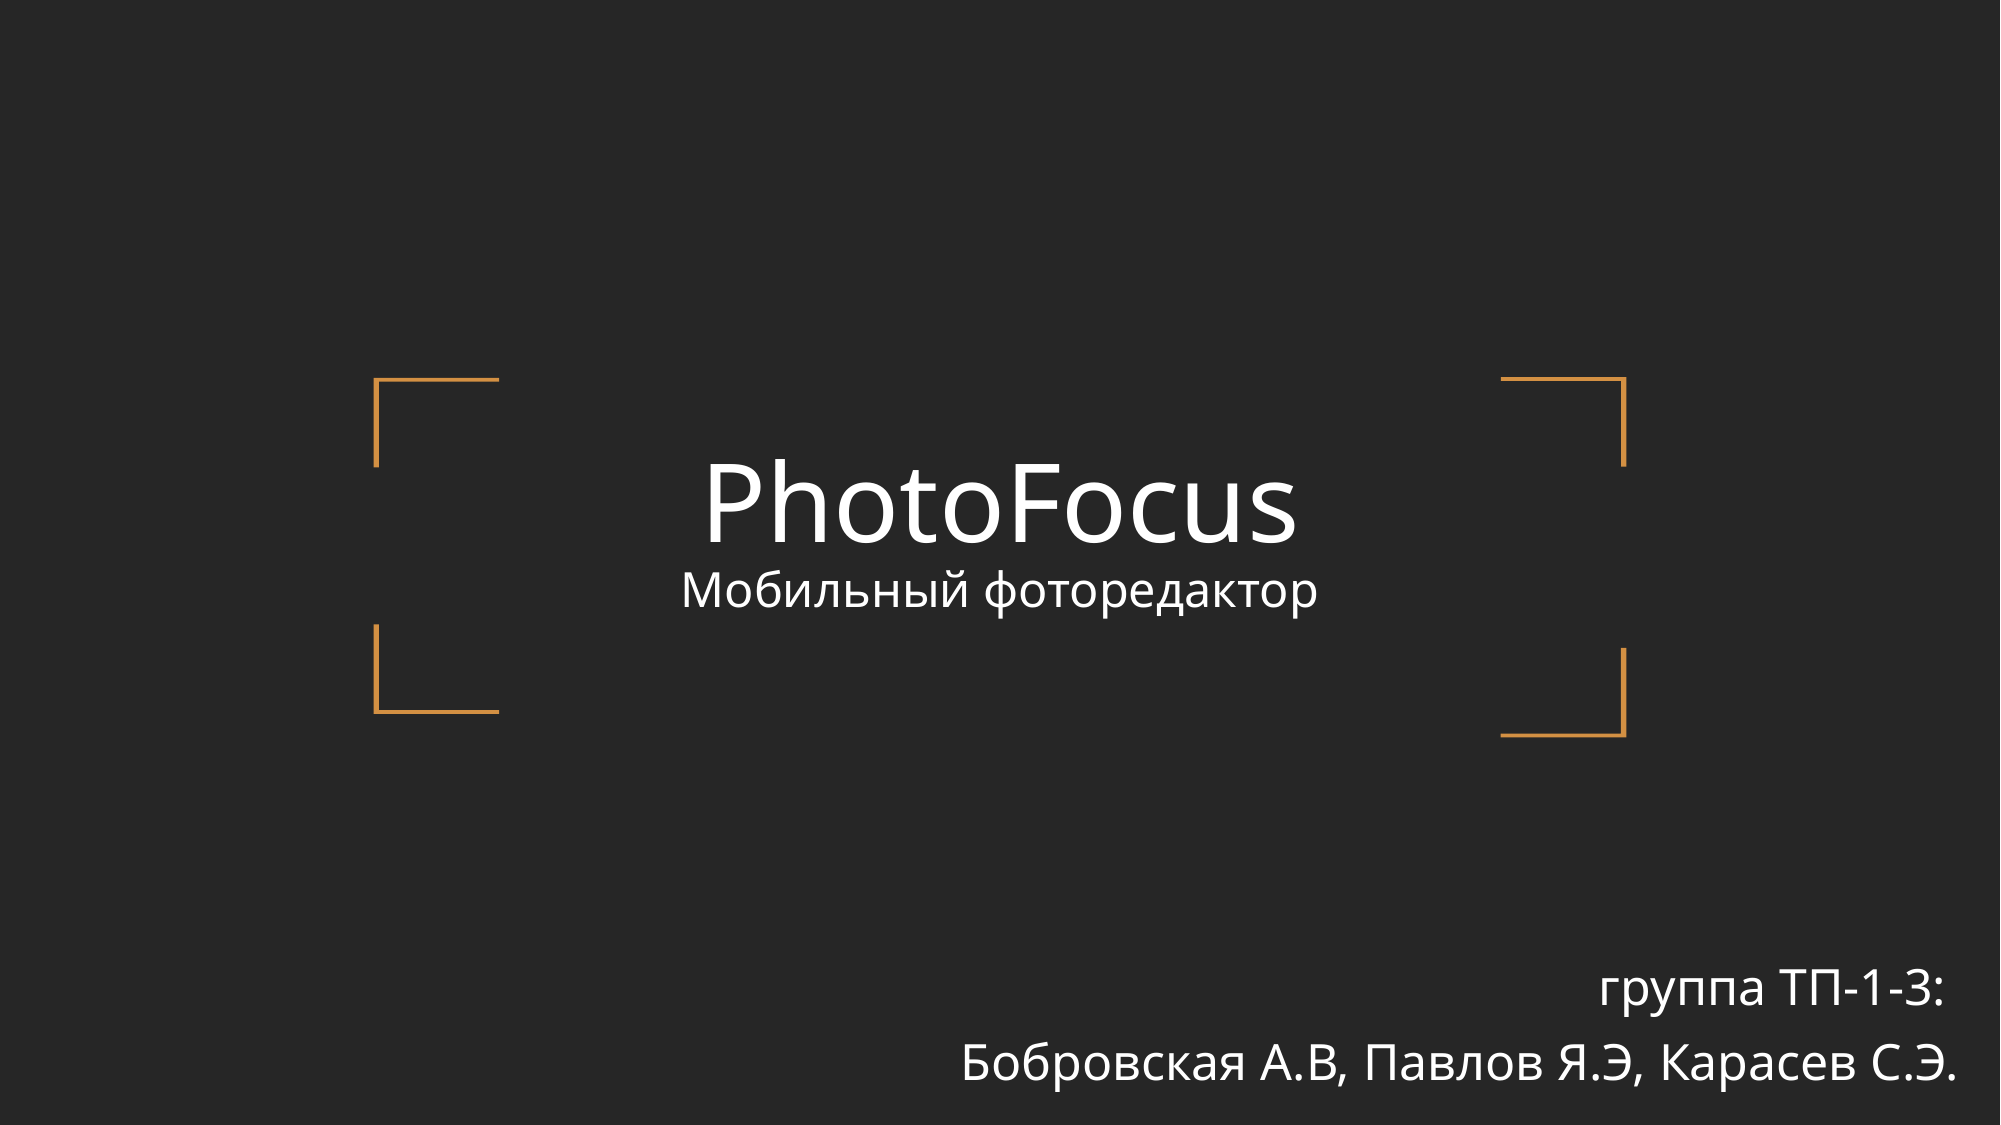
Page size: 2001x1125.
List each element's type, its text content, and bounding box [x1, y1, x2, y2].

text_box [373, 623, 500, 715]
title PhotoFocus Мобильный фоторедактор [249, 439, 1750, 626]
subtitle группа ТП-1-3: Бобровская А.В, Павлов Я.Э, Карасев С.Э. [474, 884, 1975, 1119]
text_box [1500, 647, 1627, 738]
text_box [373, 377, 500, 468]
text_box [1500, 376, 1627, 468]
